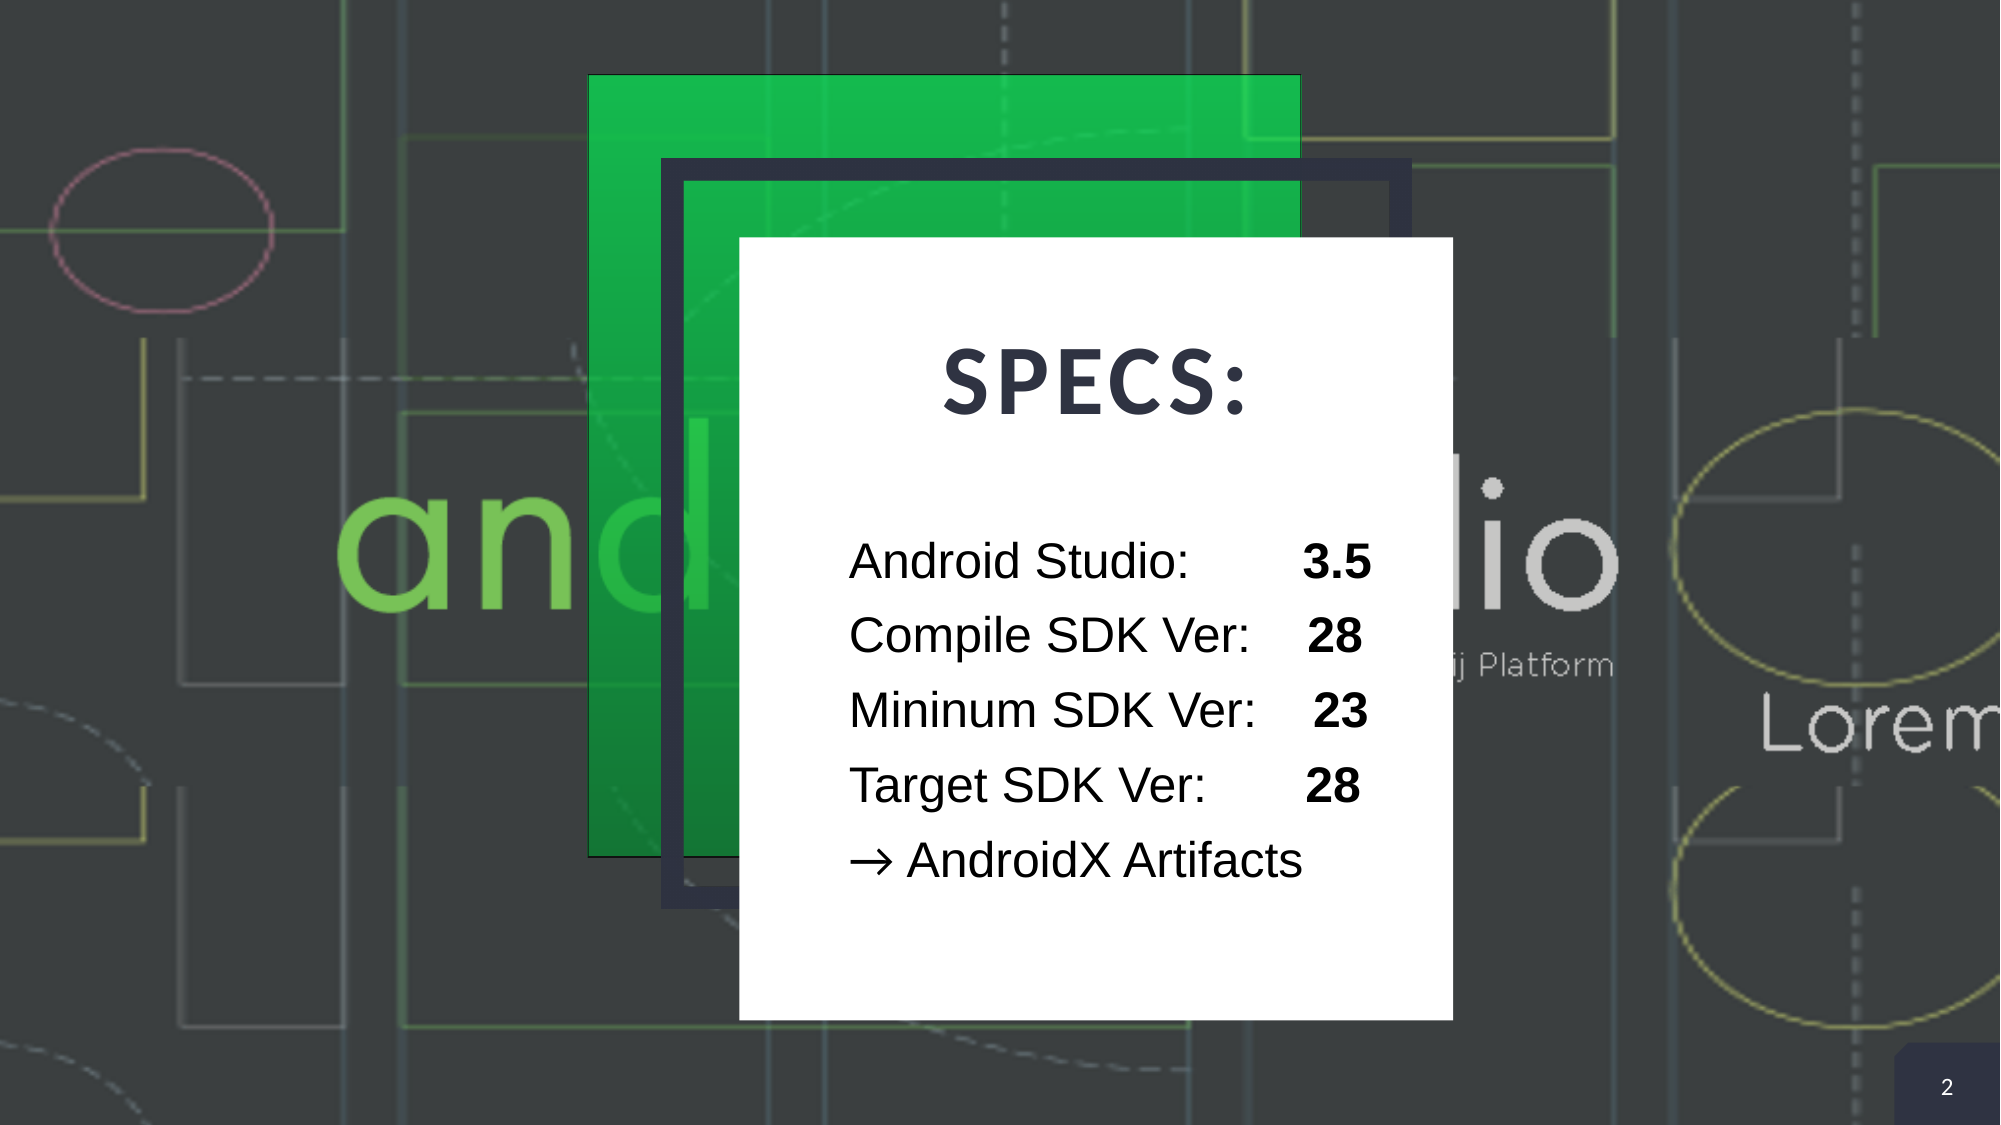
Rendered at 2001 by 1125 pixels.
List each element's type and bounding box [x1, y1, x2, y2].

picture [0, 0, 2000, 1125]
text_box [587, 73, 1454, 1021]
